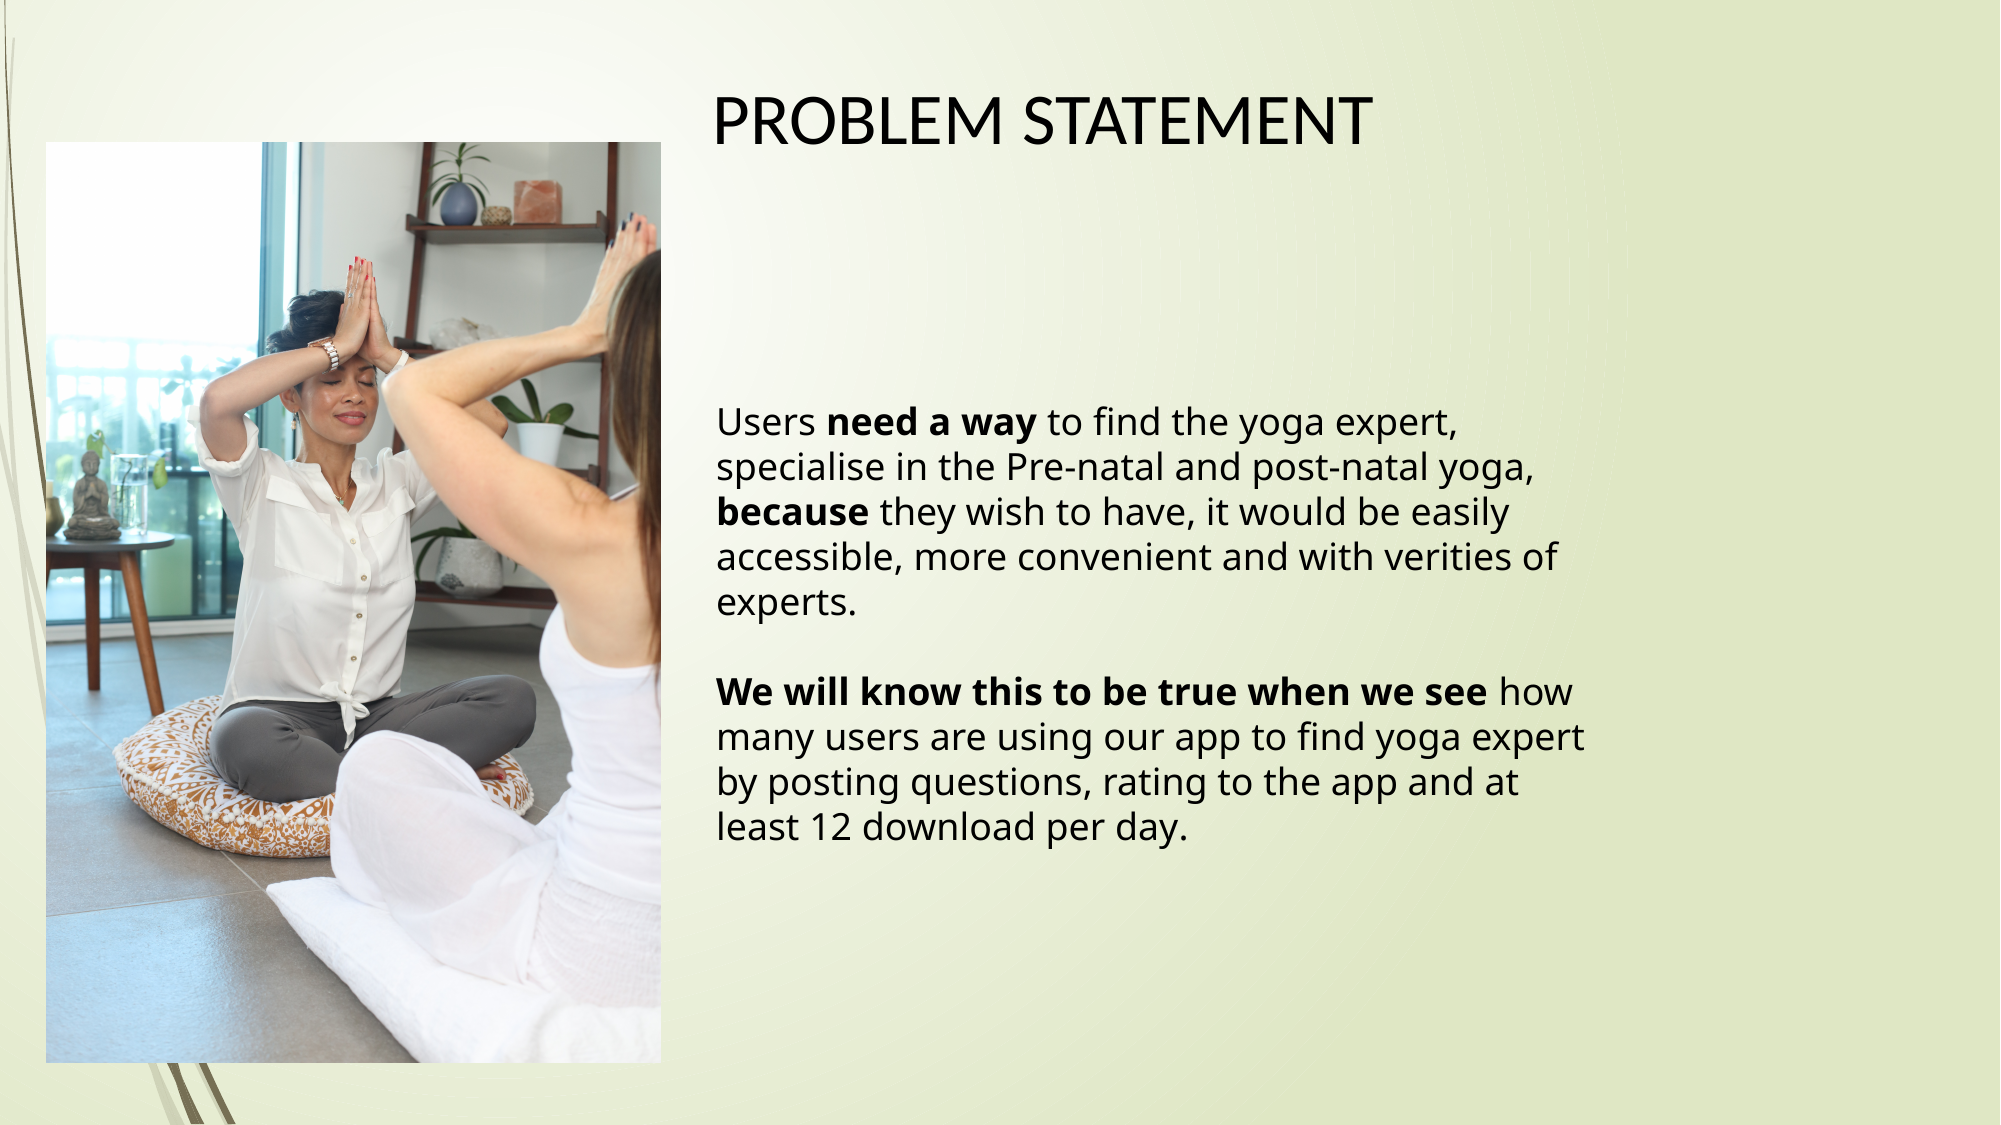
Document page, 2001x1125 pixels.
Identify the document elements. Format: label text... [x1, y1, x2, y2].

text_box PROBLEM STATEMENT [697, 64, 1400, 167]
picture [46, 142, 661, 1064]
text_box Users need a way to find the yoga expert, specialise in the Pre-natal and post-natal yoga, because they wish to have, it would be easily accessible, more convenient and with verities of experts. We will know this to be true when we see how many users are using our app to find yoga expert by posting questions, rating to the app and at least 12 download per day. [701, 390, 1626, 856]
